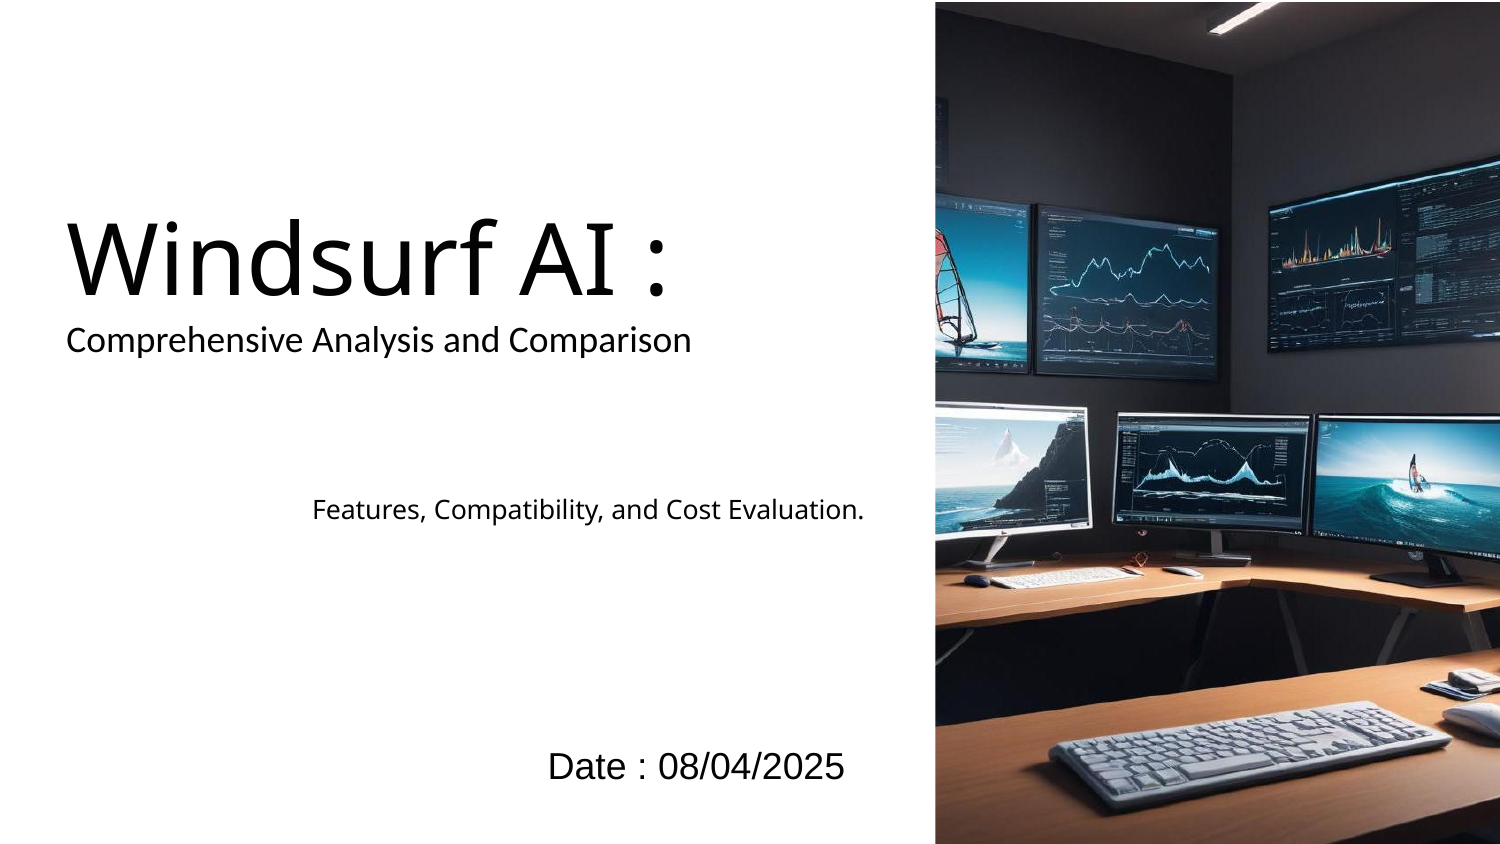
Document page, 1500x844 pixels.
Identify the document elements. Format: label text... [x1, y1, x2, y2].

text_box Date : 08/04/2025 [533, 734, 880, 794]
picture [935, 2, 1500, 844]
subtitle Features, Compatibility, and Cost Evaluation. [166, 477, 880, 541]
title Windsurf AI : Comprehensive Analysis and Comparison [51, 94, 824, 376]
